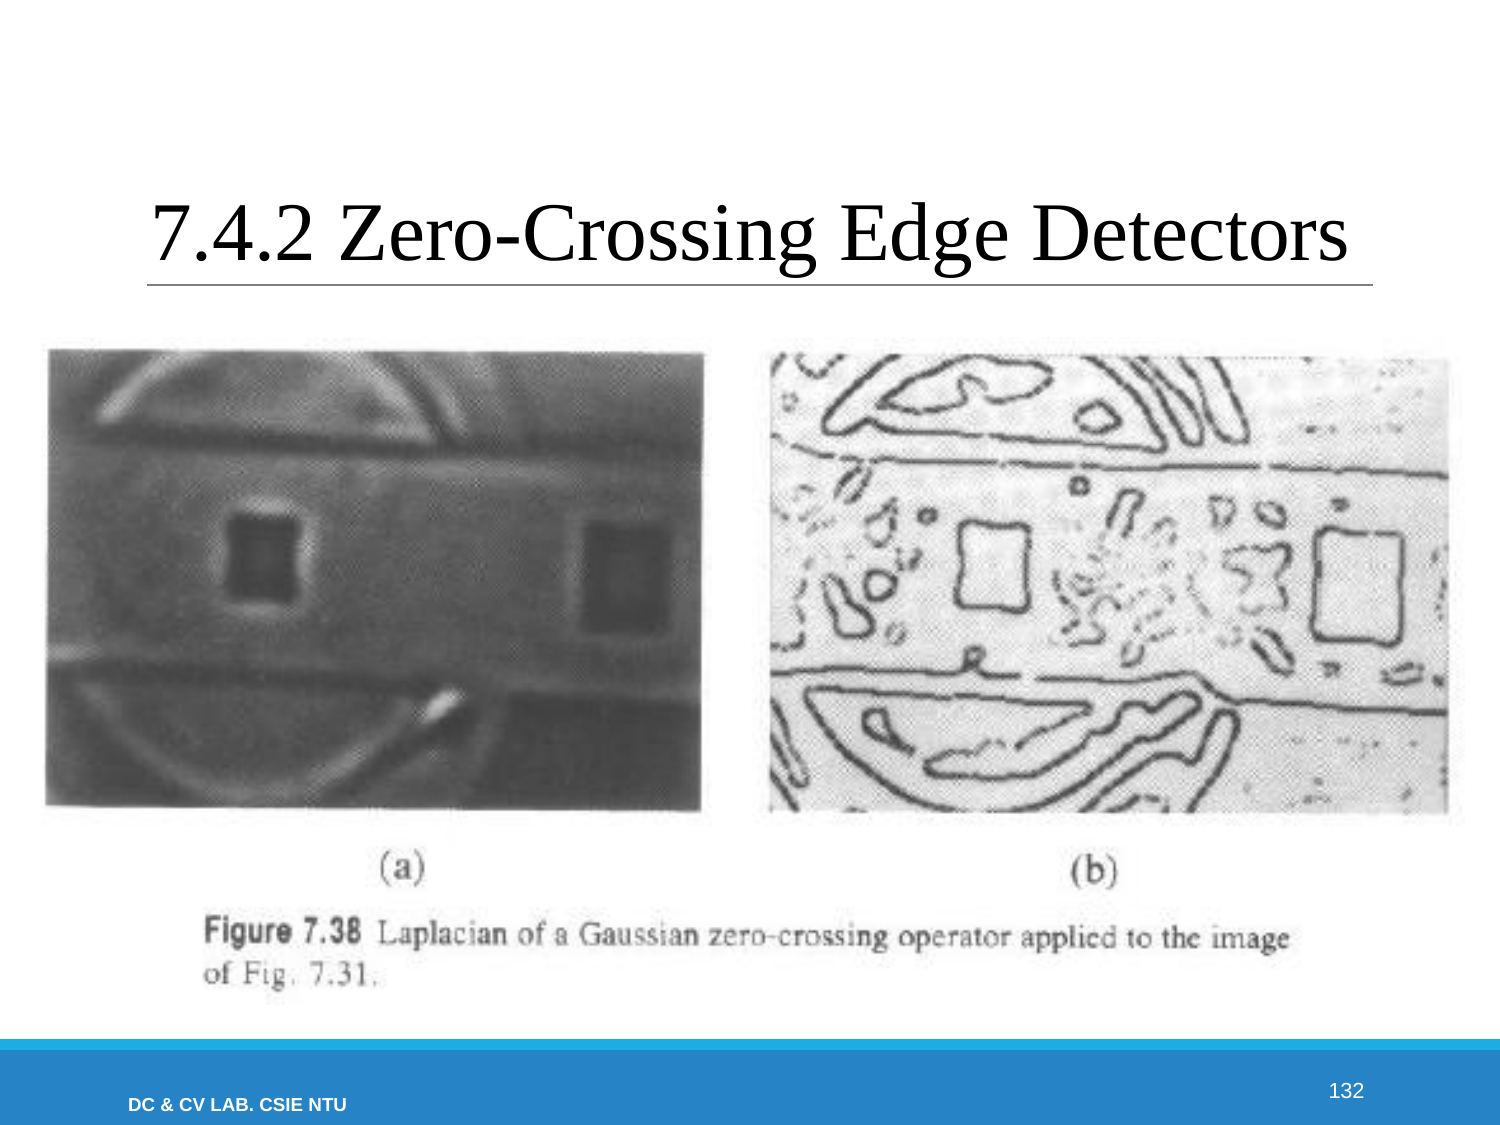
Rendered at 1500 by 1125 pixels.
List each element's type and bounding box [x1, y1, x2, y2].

title [135, 47, 1373, 285]
footer [0, 1066, 475, 1125]
picture [40, 337, 1465, 1005]
slide_number [1218, 1059, 1380, 1120]
